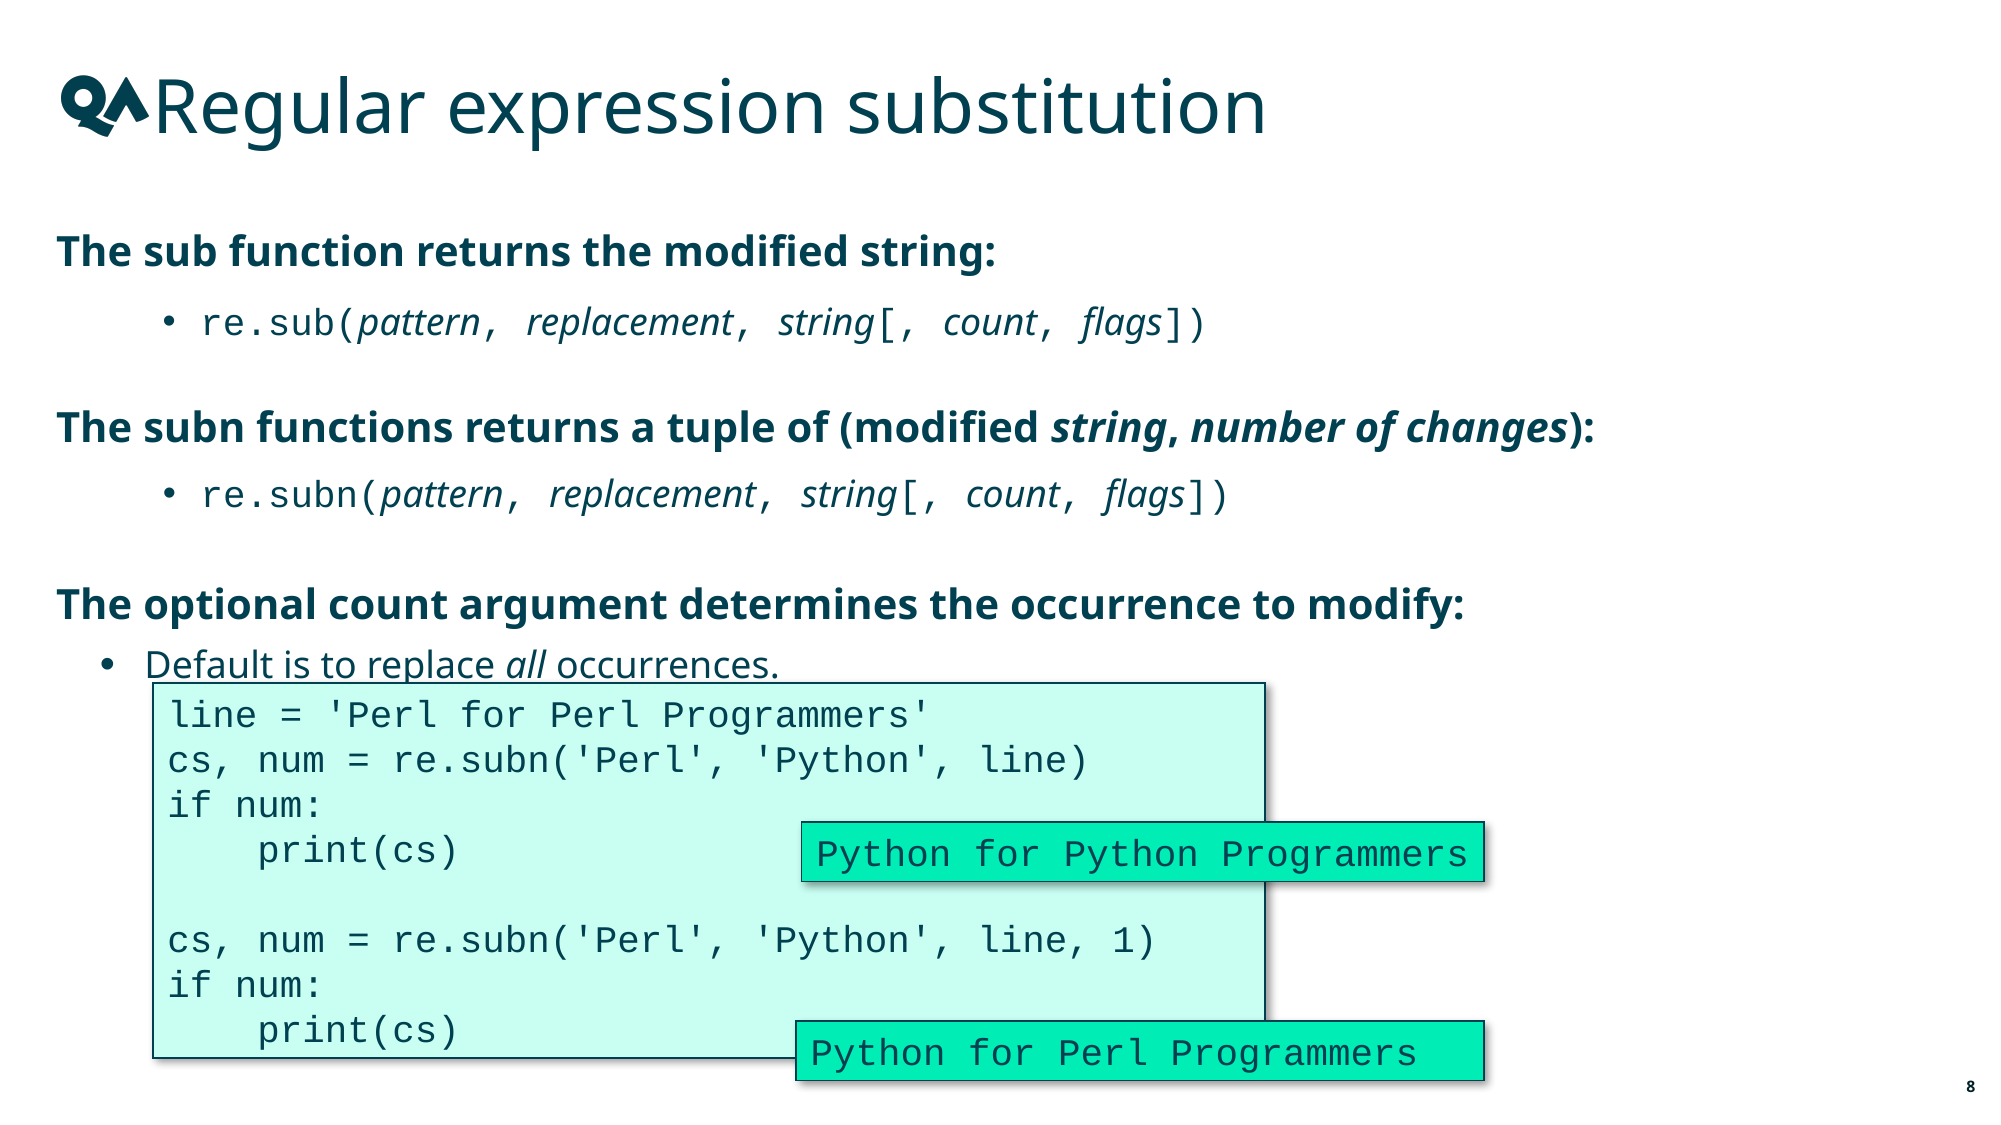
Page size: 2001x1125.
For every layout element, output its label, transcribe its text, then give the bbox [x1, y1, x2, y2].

picture [44, 61, 152, 148]
text_box line = 'Perl for Perl Programmers' cs, num = re.subn('Perl', 'Python', line) if num: print(cs) cs, num = re.subn('Perl', 'Python', line, 1) if num: print(cs) [152, 683, 1265, 1058]
text_box Python for Perl Programmers [795, 1020, 1484, 1081]
slide_number 8 [1846, 1068, 1976, 1098]
title Regular expression substitution [152, 58, 2000, 191]
text_box Python for Python Programmers [801, 821, 1484, 882]
text_box re.subn(pattern, replacement, string[, count, flags]) [110, 462, 1269, 523]
list The sub function returns the modified string: The subn functions returns a tuple of (modified string, number of changes): The optional count argument determines the occurrence to modify: Default is to replace all occurrences. [55, 224, 1946, 1038]
text_box re.sub(pattern, replacement, string[, count, flags]) [110, 290, 1246, 351]
